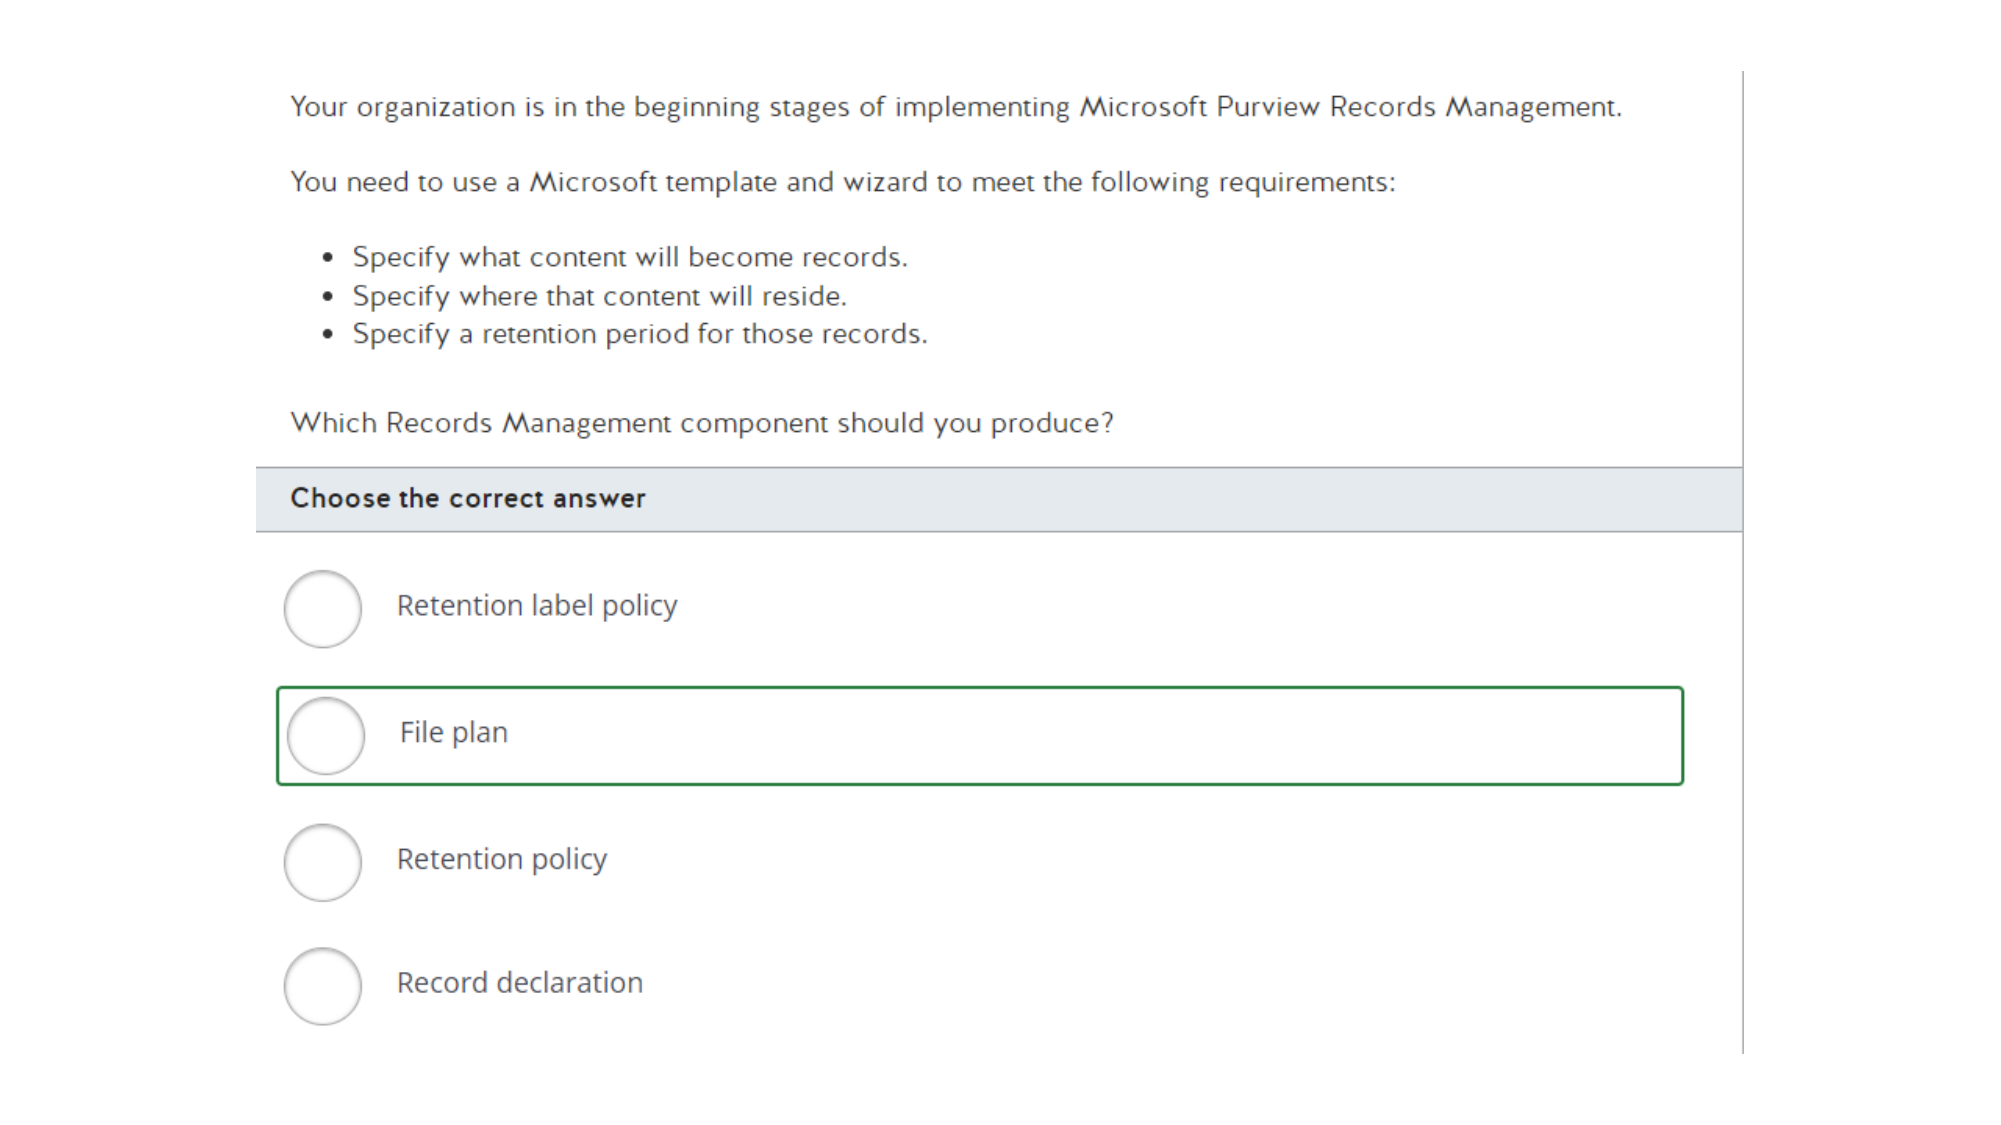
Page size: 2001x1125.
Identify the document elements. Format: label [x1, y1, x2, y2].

picture [256, 71, 1744, 1054]
